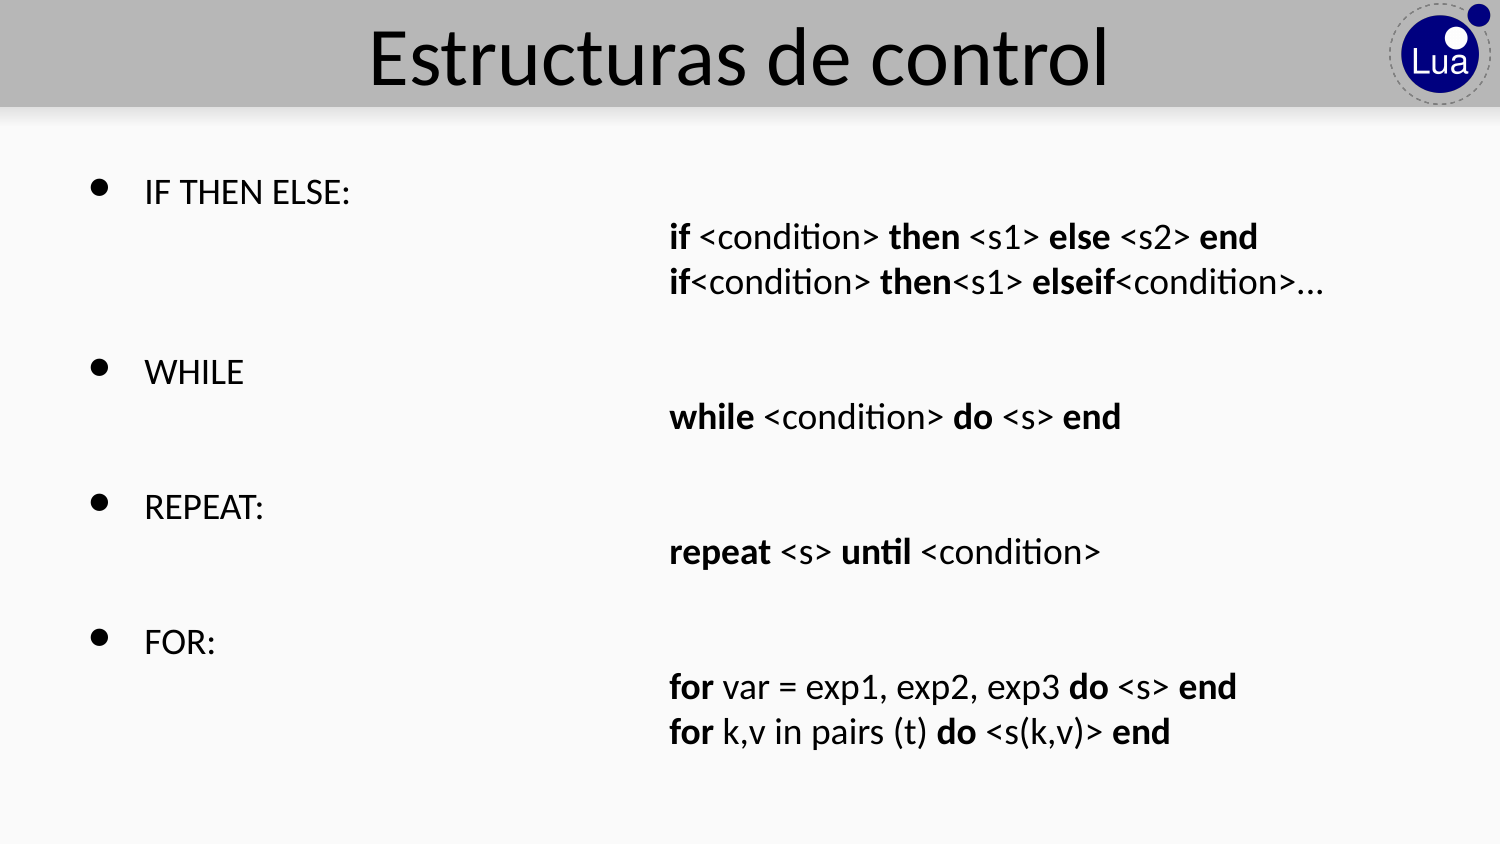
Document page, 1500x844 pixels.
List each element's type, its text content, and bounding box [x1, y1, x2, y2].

title Estructuras de control [16, 2, 1464, 102]
picture [1388, 2, 1491, 105]
text_box IF THEN ELSE: if <condition> then <s1> else <s2> end if<condition> then<s1> elseif<condition>... WHILE while <condition> do <s> end REPEAT: repeat <s> until <condition> FOR: for var = exp1, exp2, exp3 do <s> end for k,v in pairs (t) do <s(k,v)> end [54, 151, 1426, 838]
